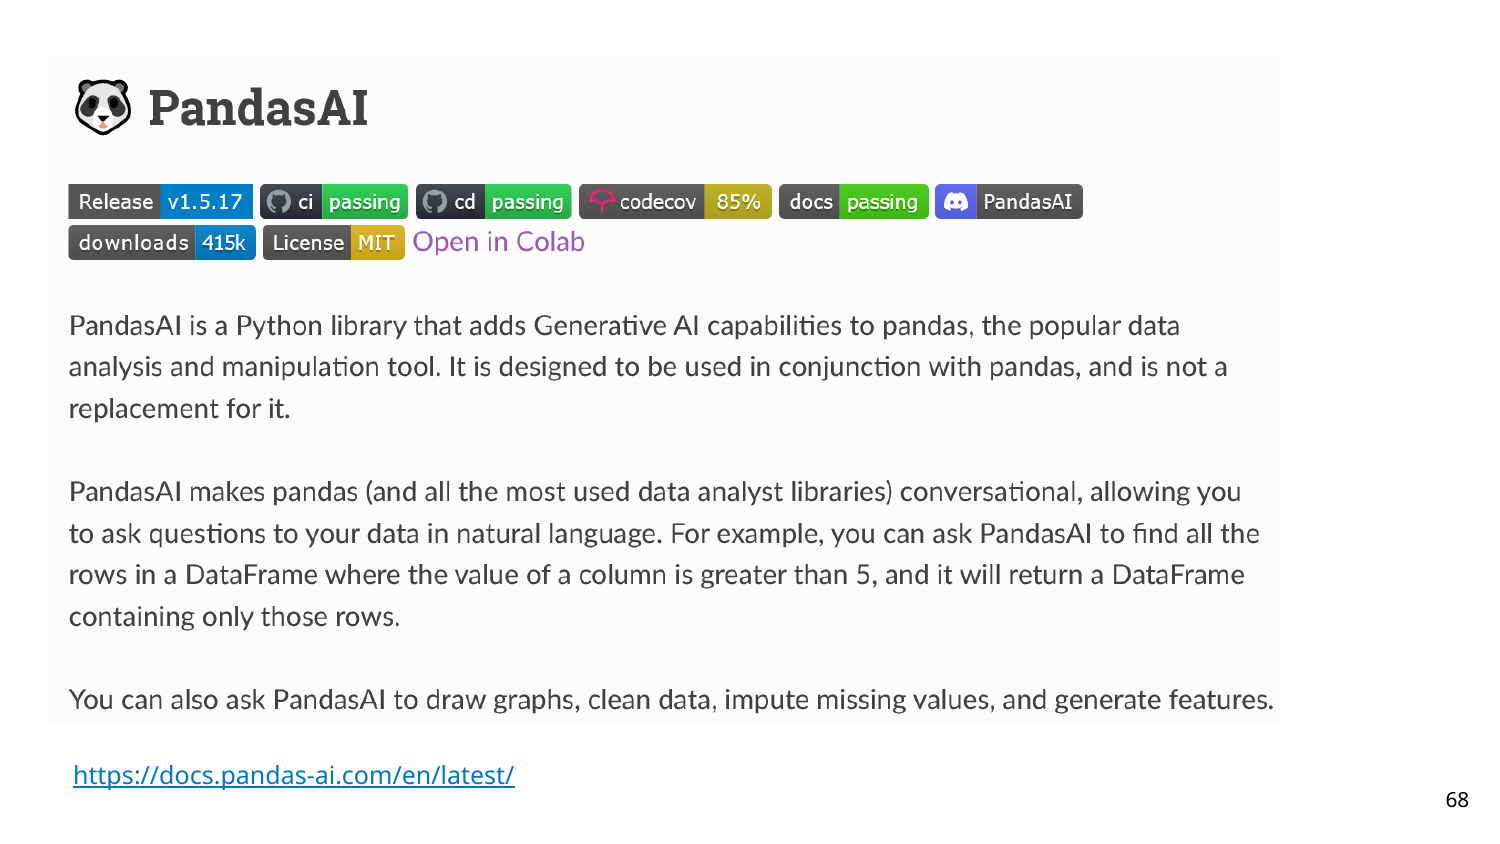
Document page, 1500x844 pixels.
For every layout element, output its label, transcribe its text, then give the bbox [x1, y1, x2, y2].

list https://docs.pandas-ai.com/en/latest/ [39, 739, 544, 814]
slide_number 68 [1394, 769, 1484, 834]
picture [48, 56, 1280, 723]
